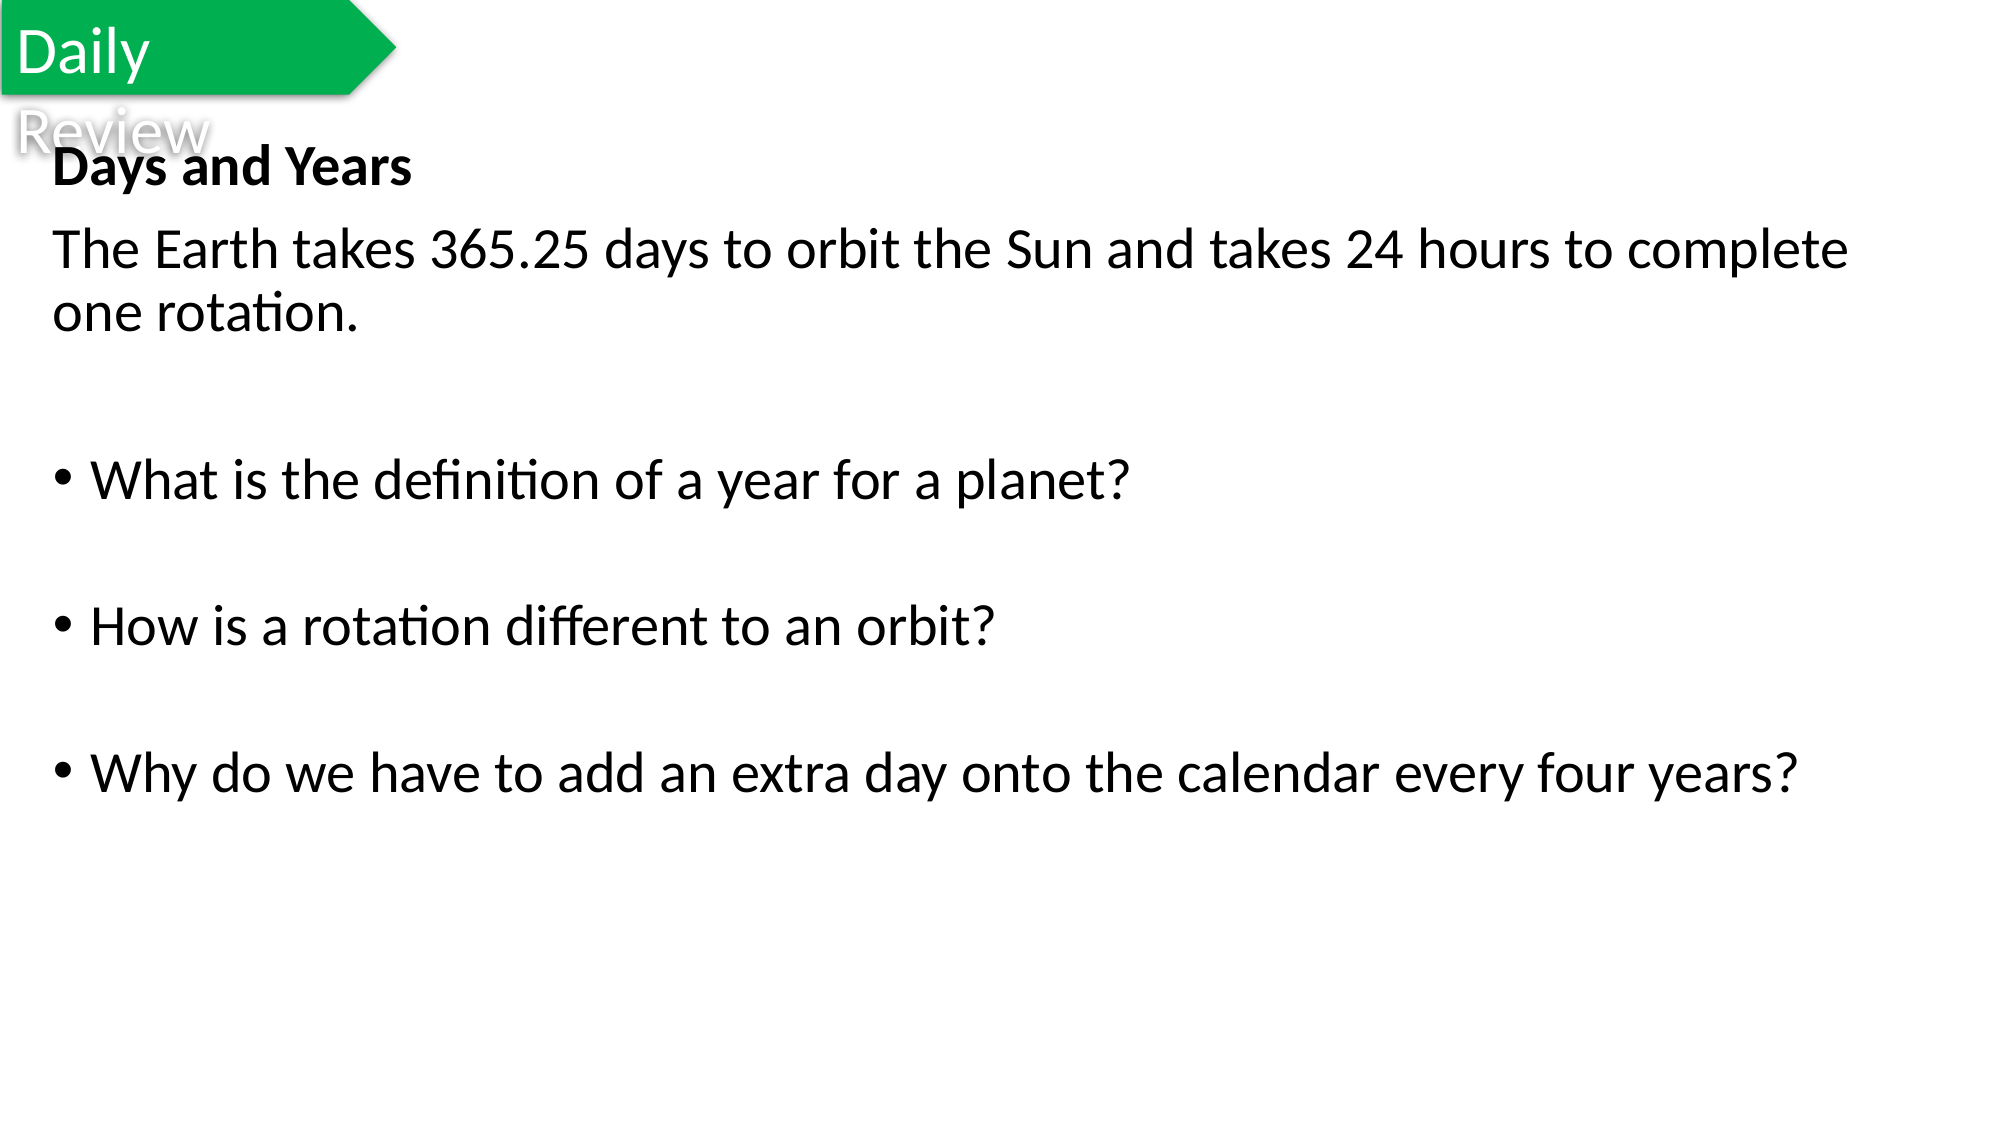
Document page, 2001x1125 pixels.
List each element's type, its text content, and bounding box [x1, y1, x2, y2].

text_box Days and Years The Earth takes 365.25 days to orbit the Sun and takes 24 hours to complete one rotation. What is the definition of a year for a planet? How is a rotation different to an orbit? Why do we have to add an extra day onto the calendar every four years? [37, 127, 1930, 1052]
text_box Daily Review [1, 0, 397, 95]
